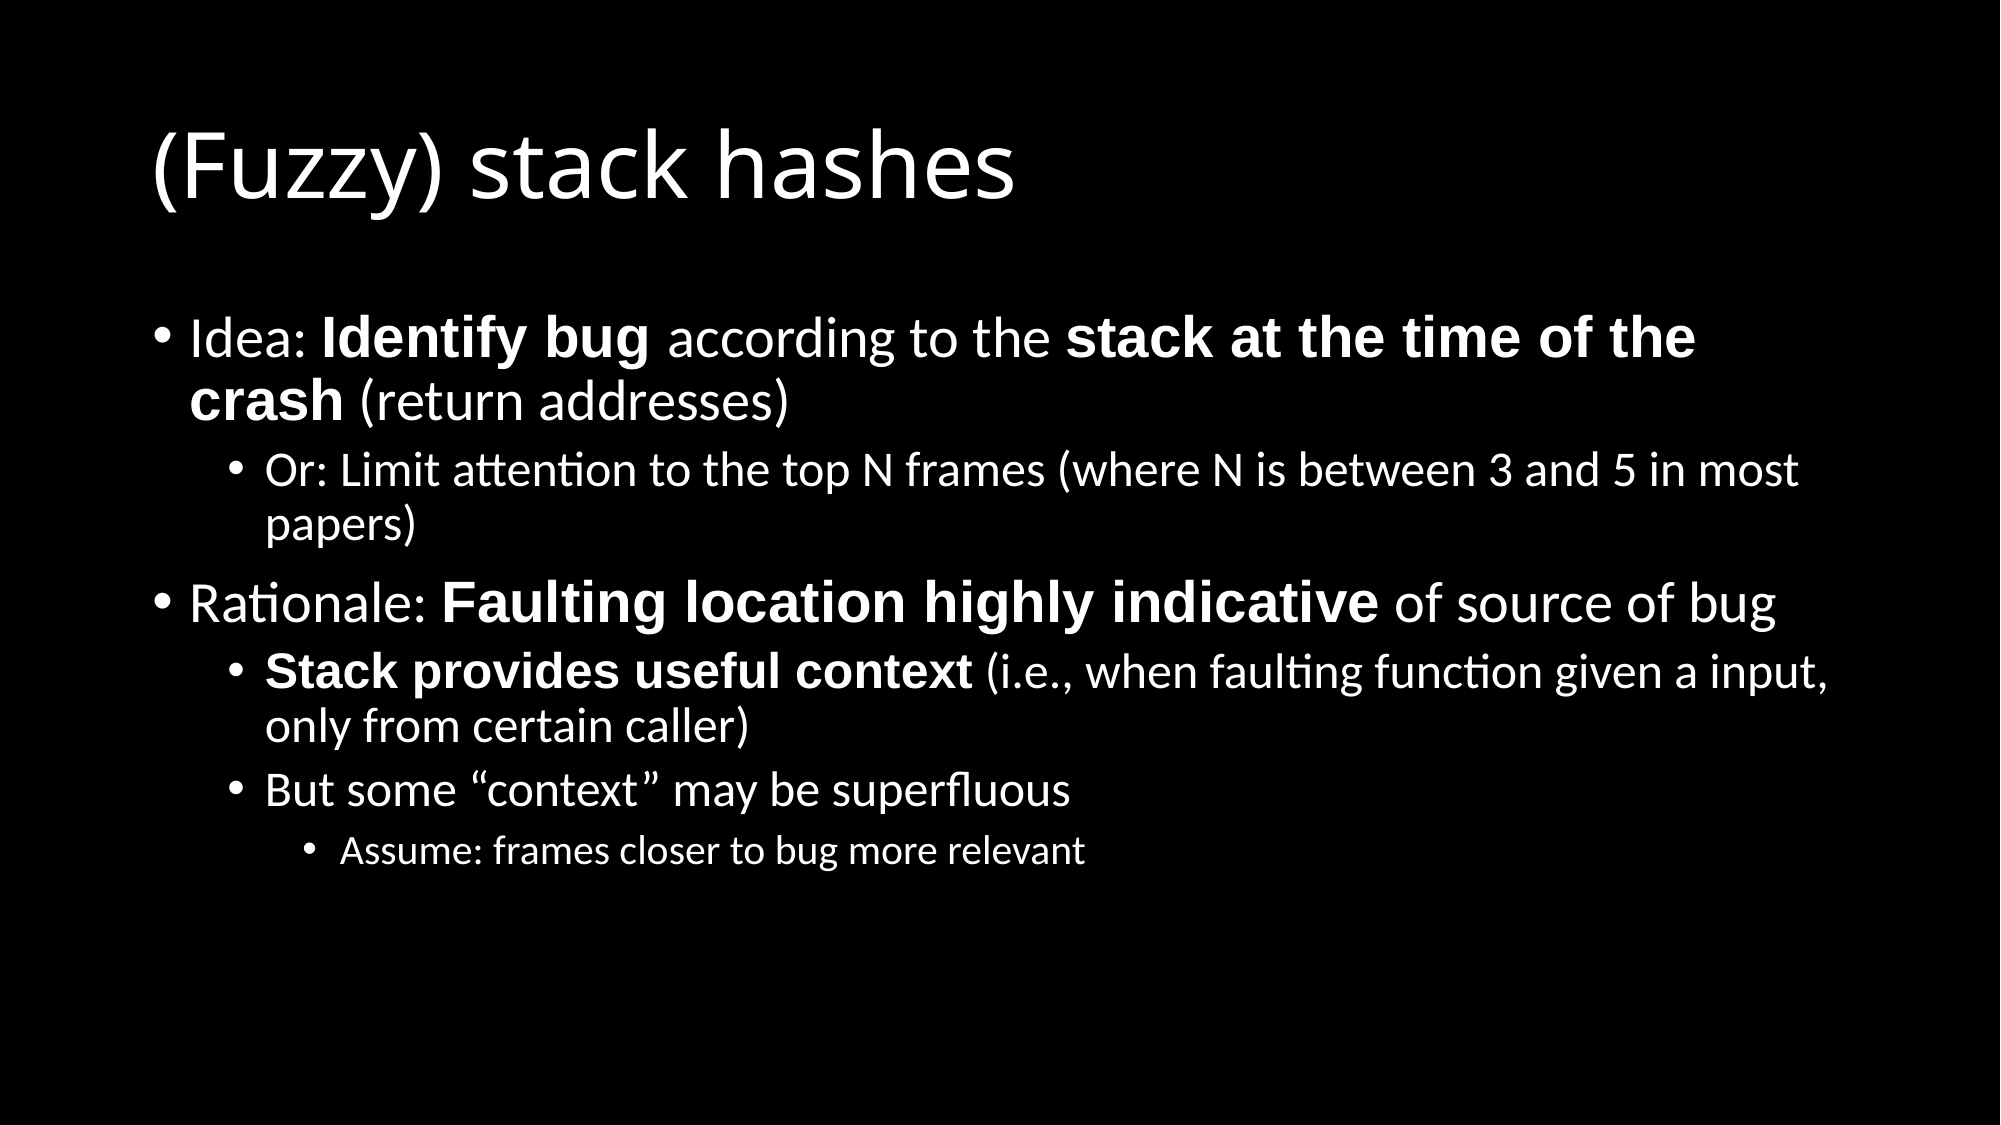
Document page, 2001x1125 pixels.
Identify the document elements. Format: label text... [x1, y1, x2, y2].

list Idea: Identify bug according to the stack at the time of the crash (return addresses) Or: Limit attention to the top N frames (where N is between 3 and 5 in most papers) Rationale: Faulting location highly indicative of source of bug Stack provides useful context (i.e., when faulting function given a input, only from certain caller) But some “context” may be superfluous Assume: frames closer to bug more relevant [137, 299, 1863, 1014]
title (Fuzzy) stack hashes [137, 59, 1863, 278]
